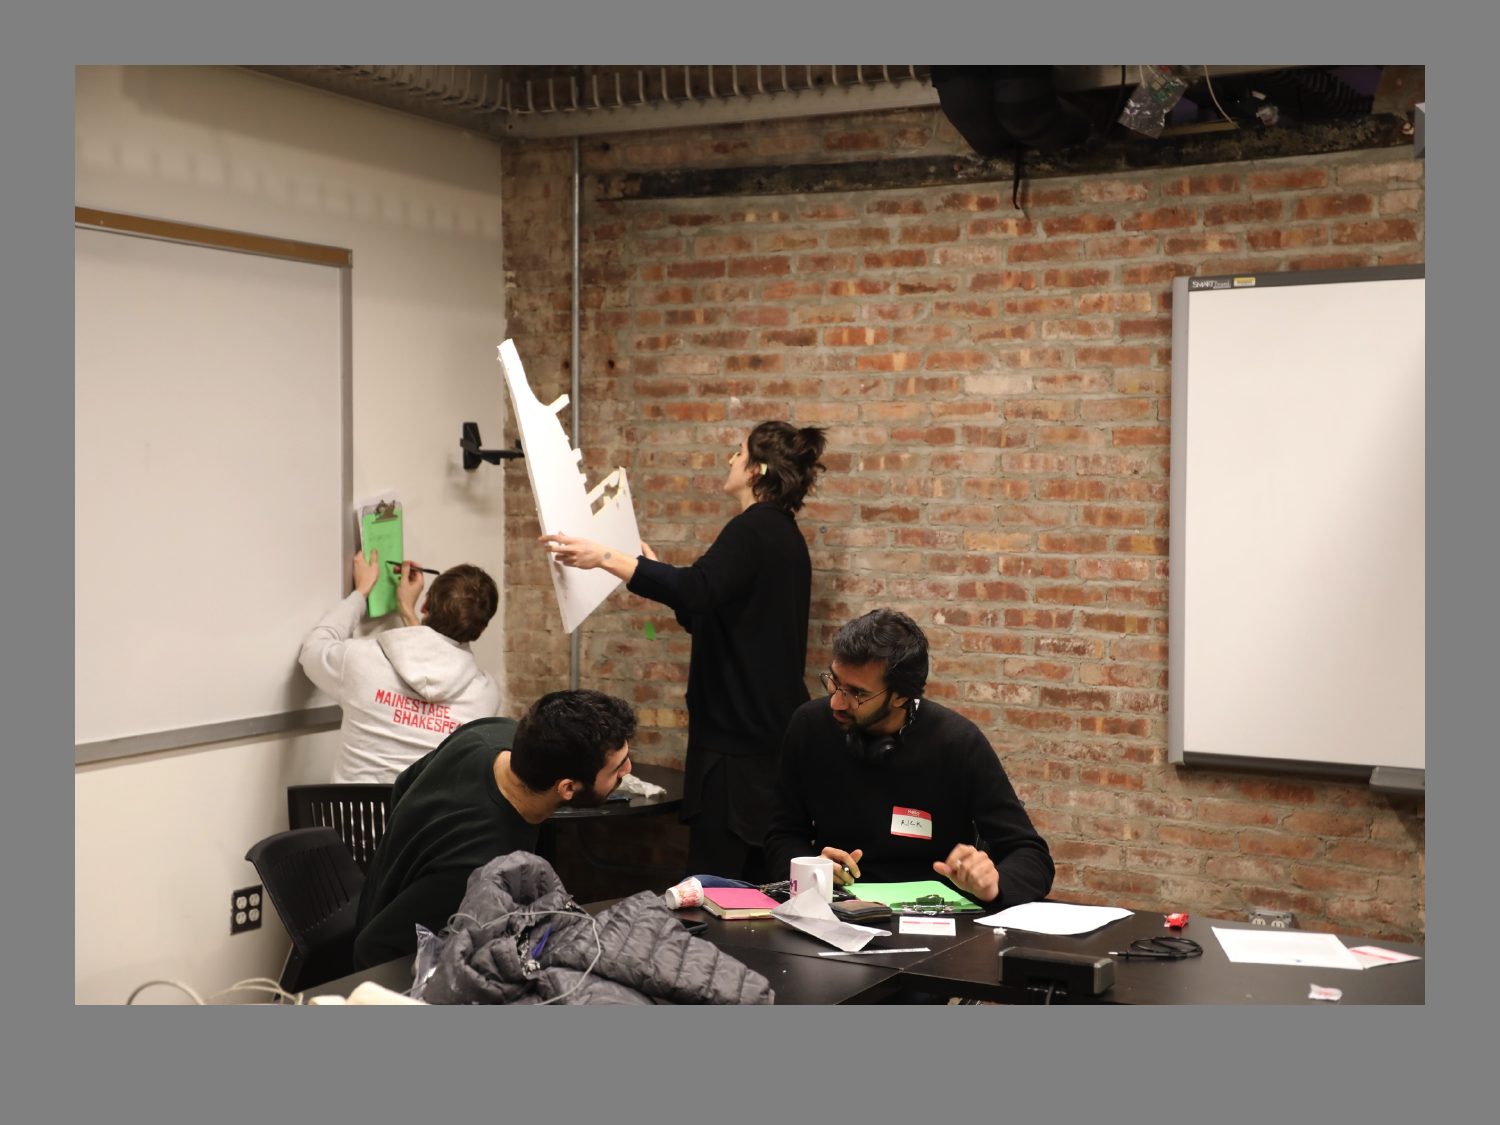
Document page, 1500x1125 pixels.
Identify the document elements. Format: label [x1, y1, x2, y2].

list [74, 65, 1426, 1006]
